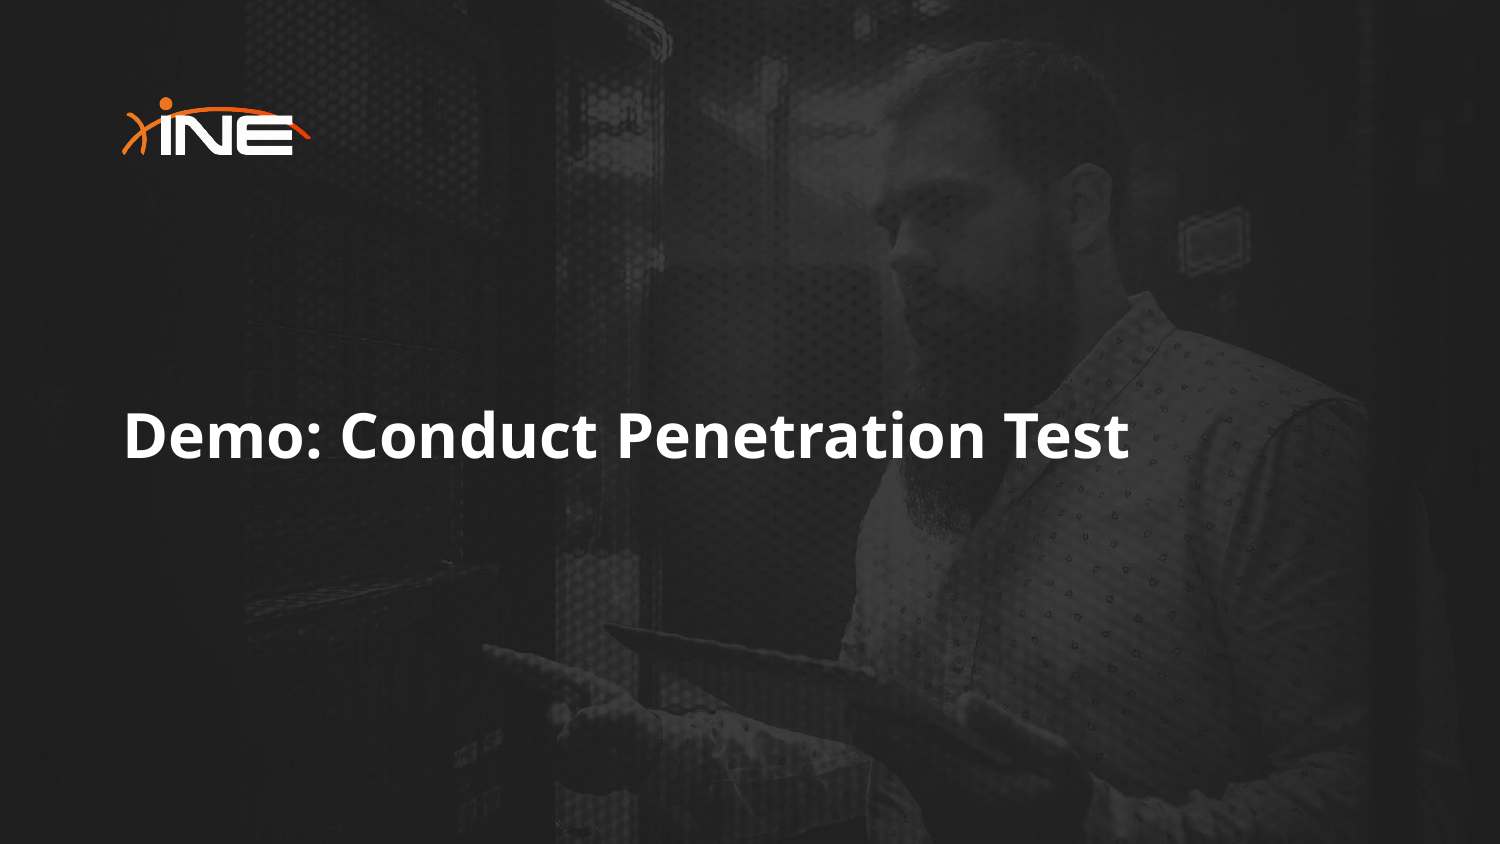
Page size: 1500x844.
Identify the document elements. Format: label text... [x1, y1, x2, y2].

title Demo: Conduct Penetration Test [107, 357, 1250, 486]
picture [0, 0, 1500, 844]
